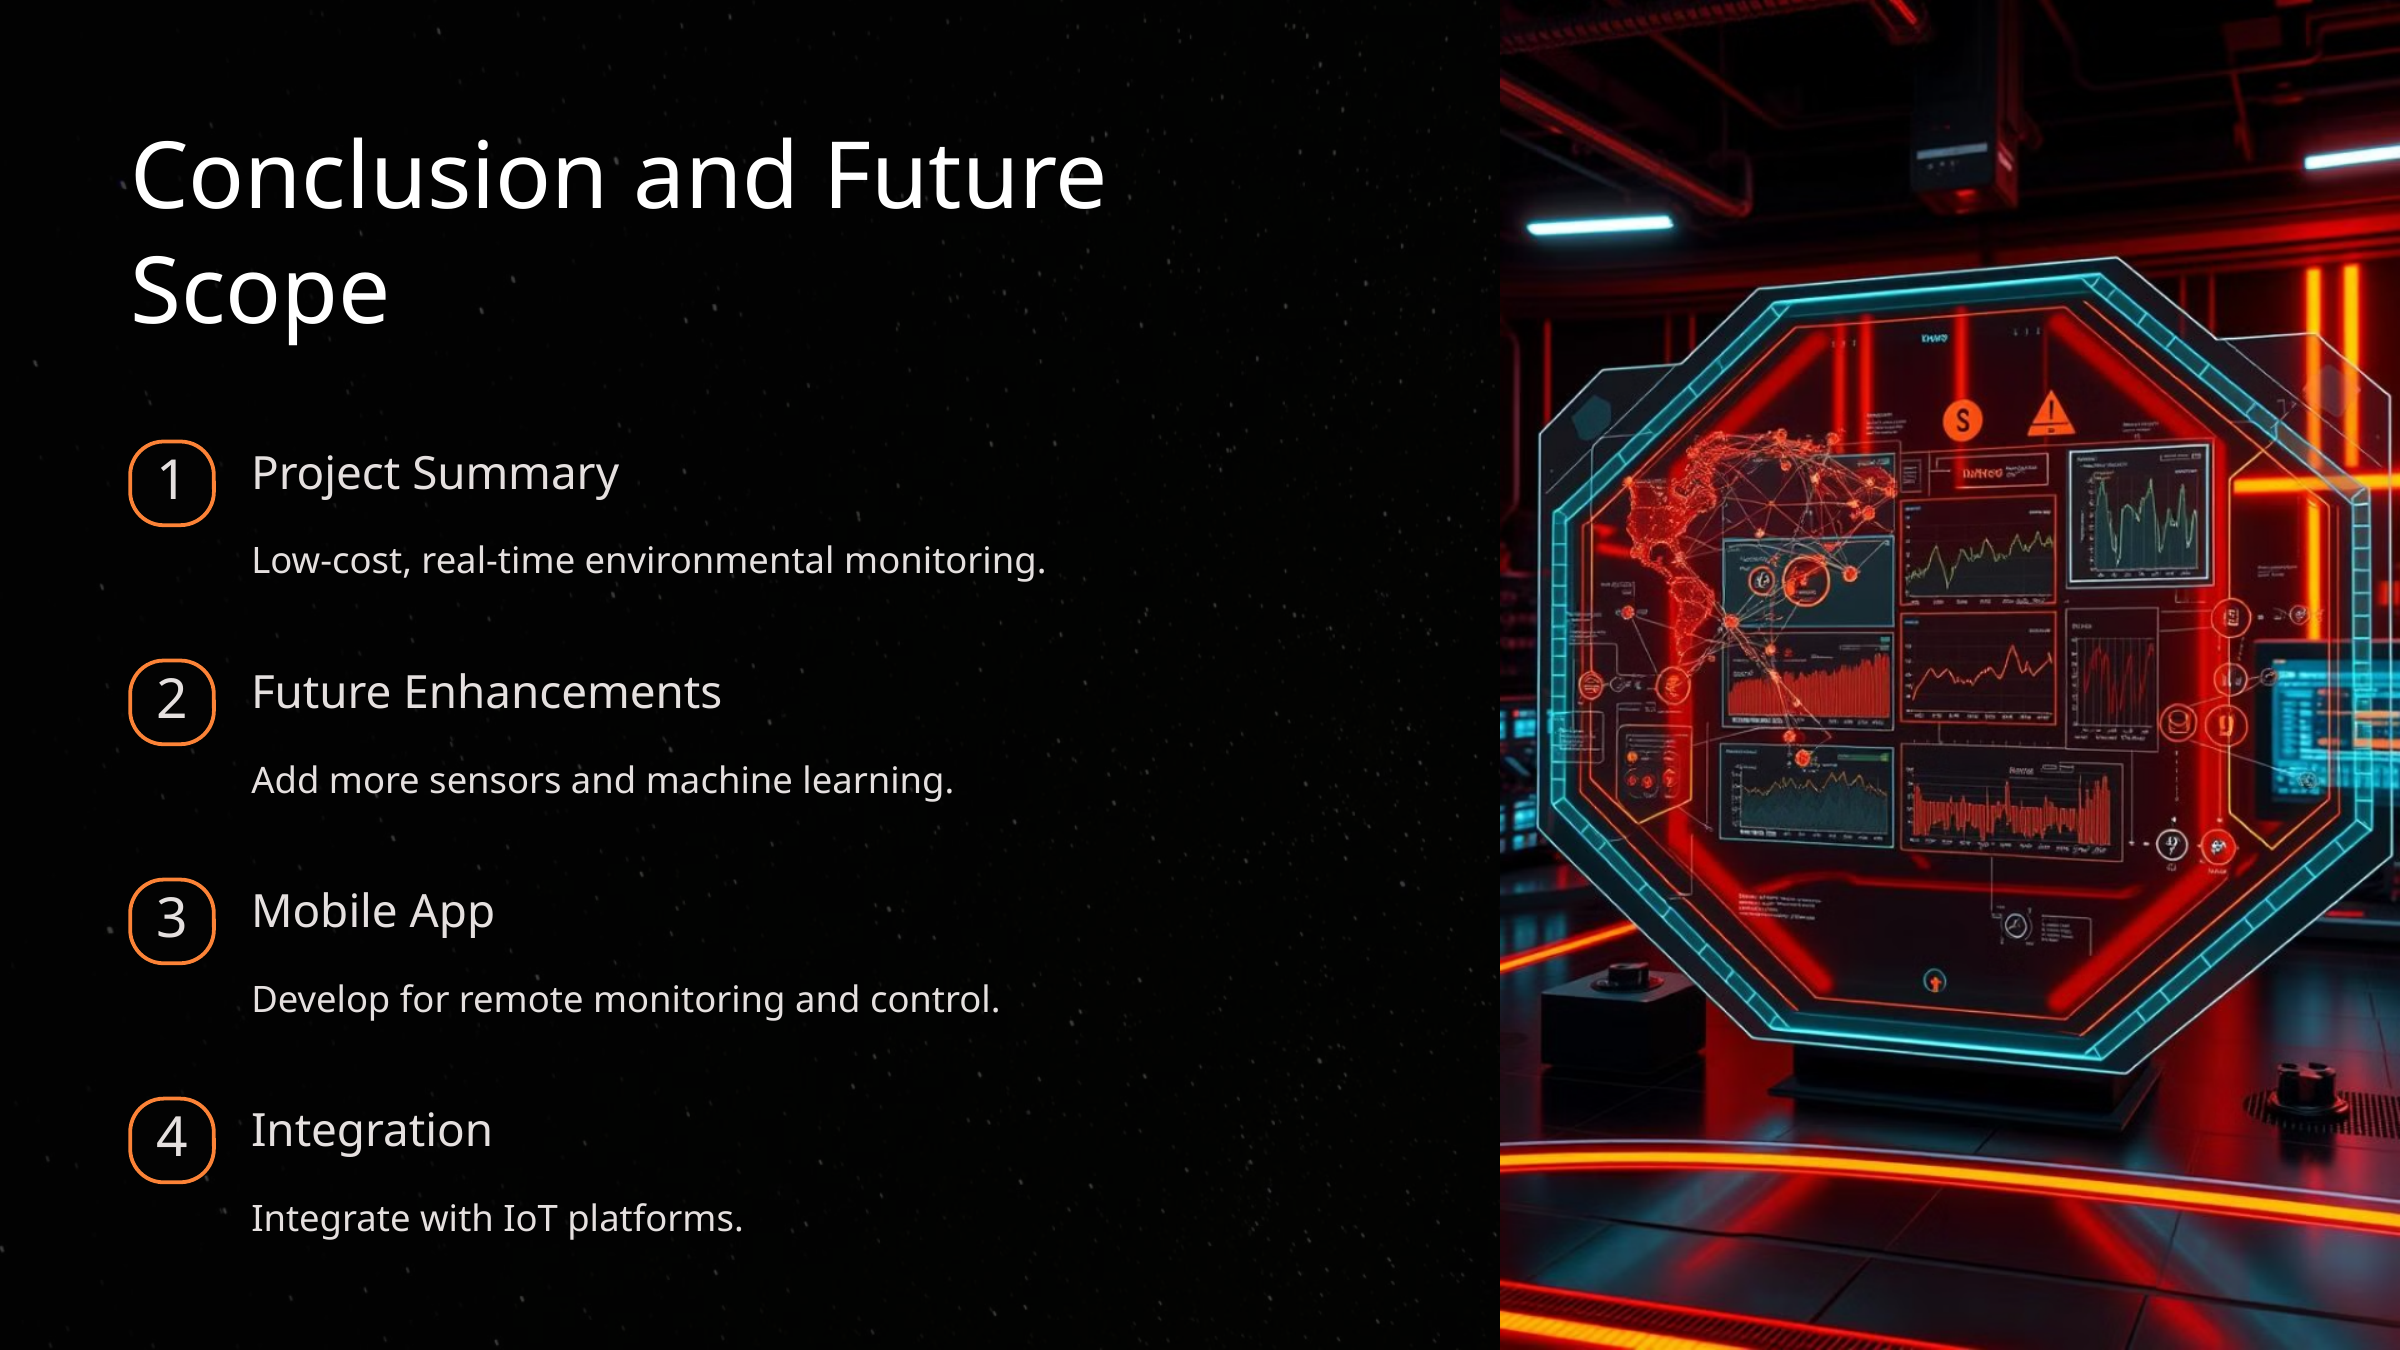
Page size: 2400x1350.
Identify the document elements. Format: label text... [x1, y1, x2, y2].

text_box Mobile App [251, 879, 717, 938]
picture [0, 0, 2400, 1350]
text_box Integrate with IoT platforms. [251, 1179, 1370, 1239]
text_box Develop for remote monitoring and control. [251, 960, 1370, 1020]
text_box [130, 441, 214, 526]
text_box Project Summary [251, 441, 717, 500]
text_box Add more sensors and machine learning. [251, 740, 1370, 801]
text_box Conclusion and Future Scope [130, 111, 1370, 344]
text_box 3 [155, 893, 189, 950]
text_box Future Enhancements [251, 660, 725, 719]
text_box 2 [155, 674, 190, 731]
text_box 4 [154, 1112, 190, 1169]
text_box Low-cost, real-time environmental monitoring. [251, 521, 1370, 582]
text_box Integration [251, 1098, 717, 1157]
text_box [130, 879, 214, 964]
text_box 1 [161, 455, 183, 512]
text_box [130, 1098, 214, 1183]
text_box [130, 660, 214, 745]
